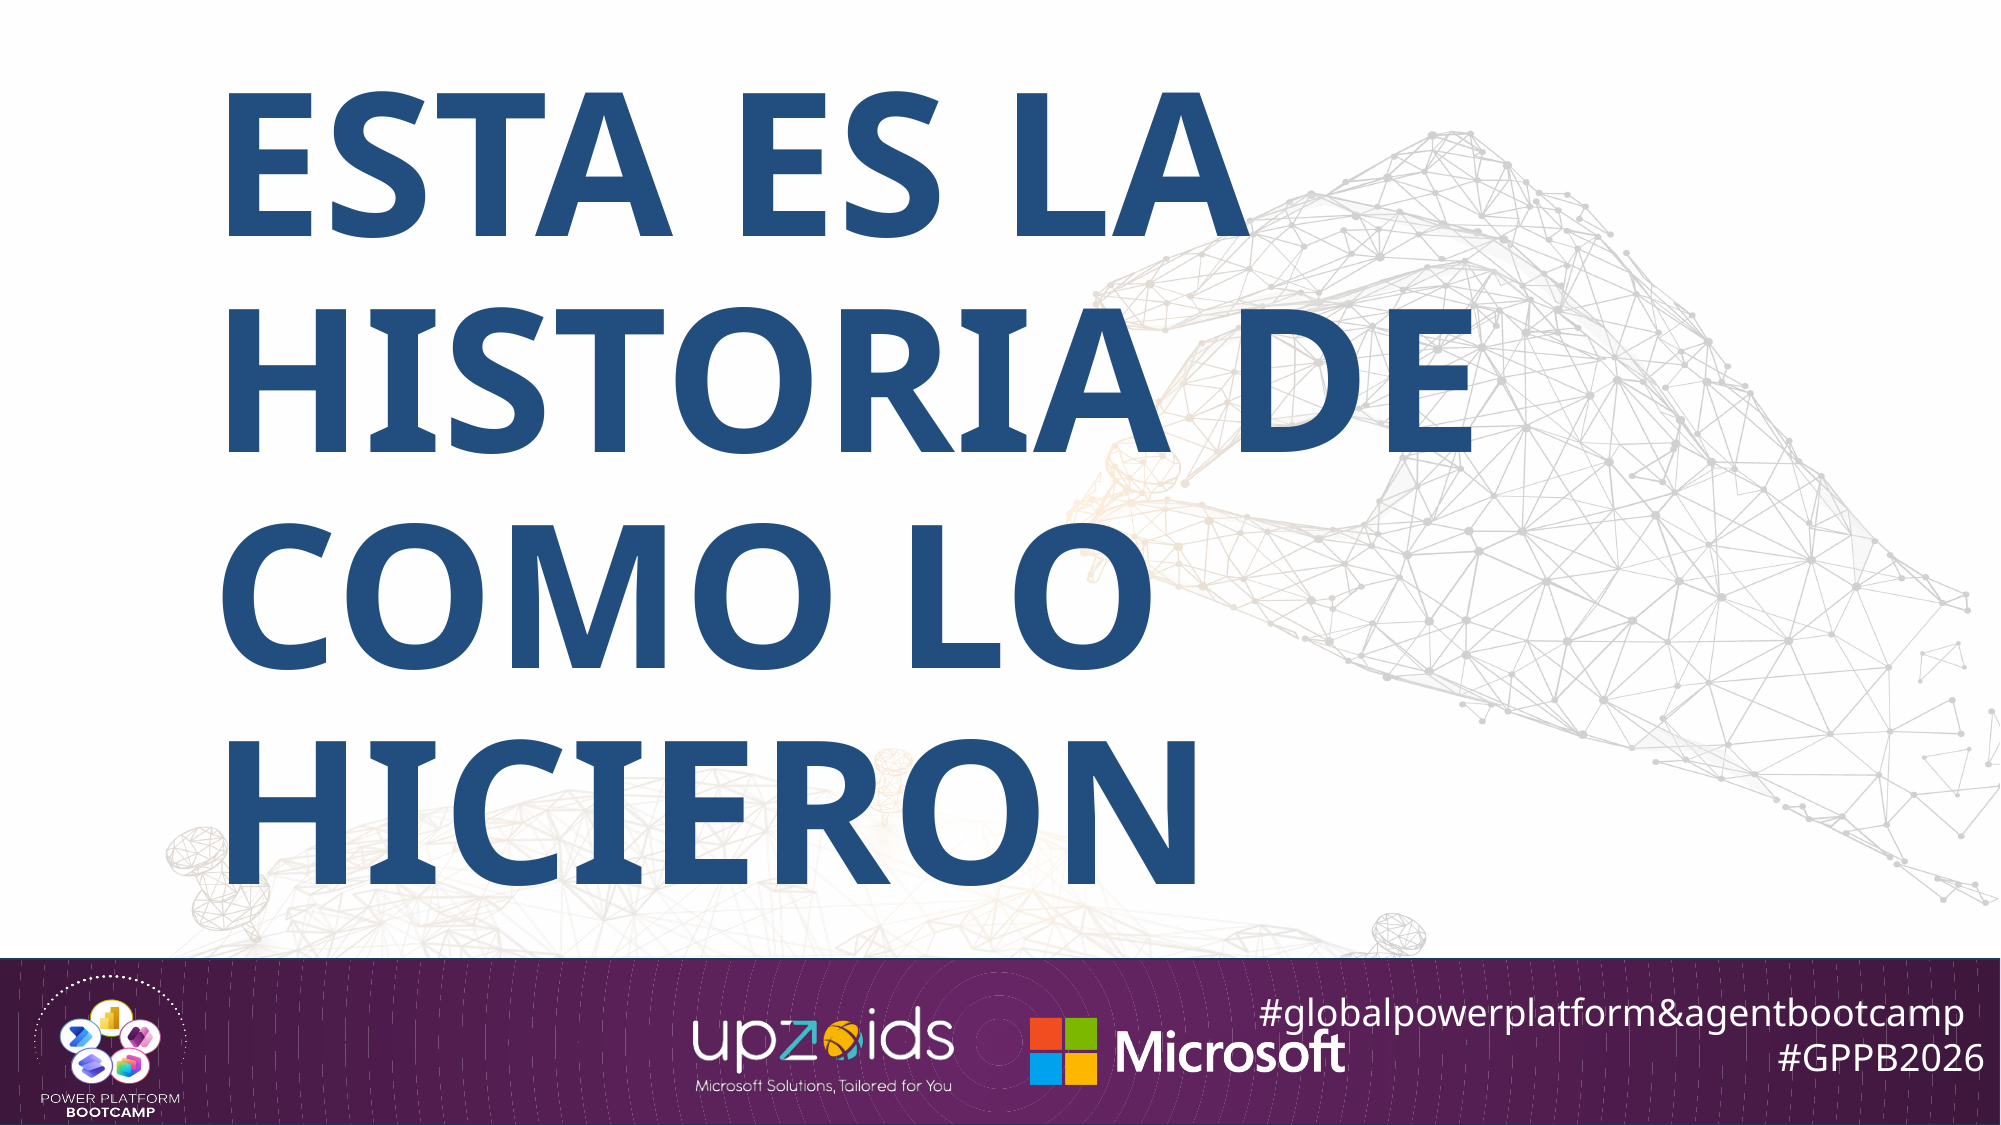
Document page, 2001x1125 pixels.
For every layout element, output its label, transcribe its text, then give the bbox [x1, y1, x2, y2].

picture [693, 1006, 954, 1111]
title Esta es la historia de como lo hicieron [196, 56, 1689, 275]
picture [986, 977, 1388, 1125]
picture [0, 937, 234, 1125]
